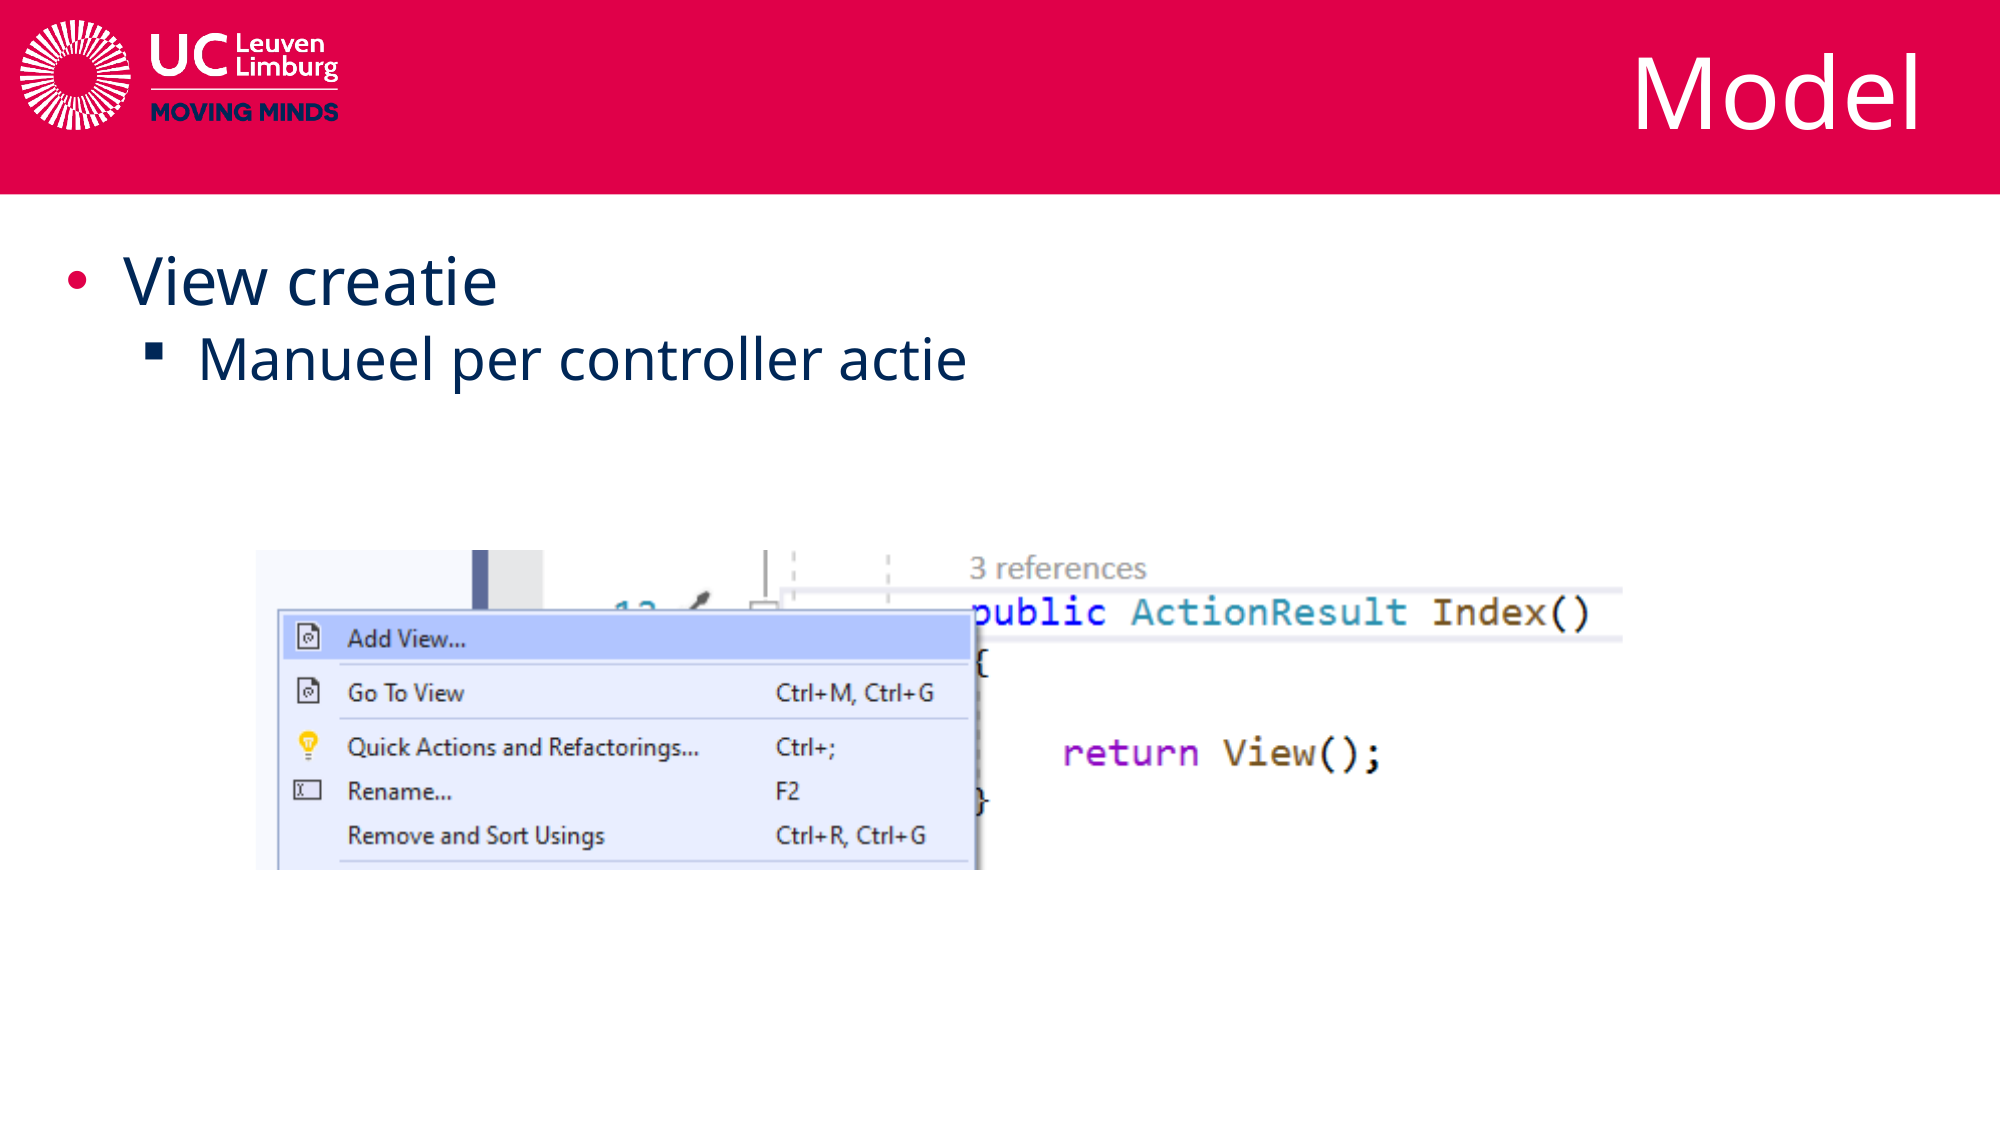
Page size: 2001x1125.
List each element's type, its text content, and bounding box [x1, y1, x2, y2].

list View creatie Manueel per controller actie [50, 240, 1940, 1078]
picture [255, 550, 1623, 870]
picture [20, 20, 338, 130]
title Model [358, 0, 1940, 195]
